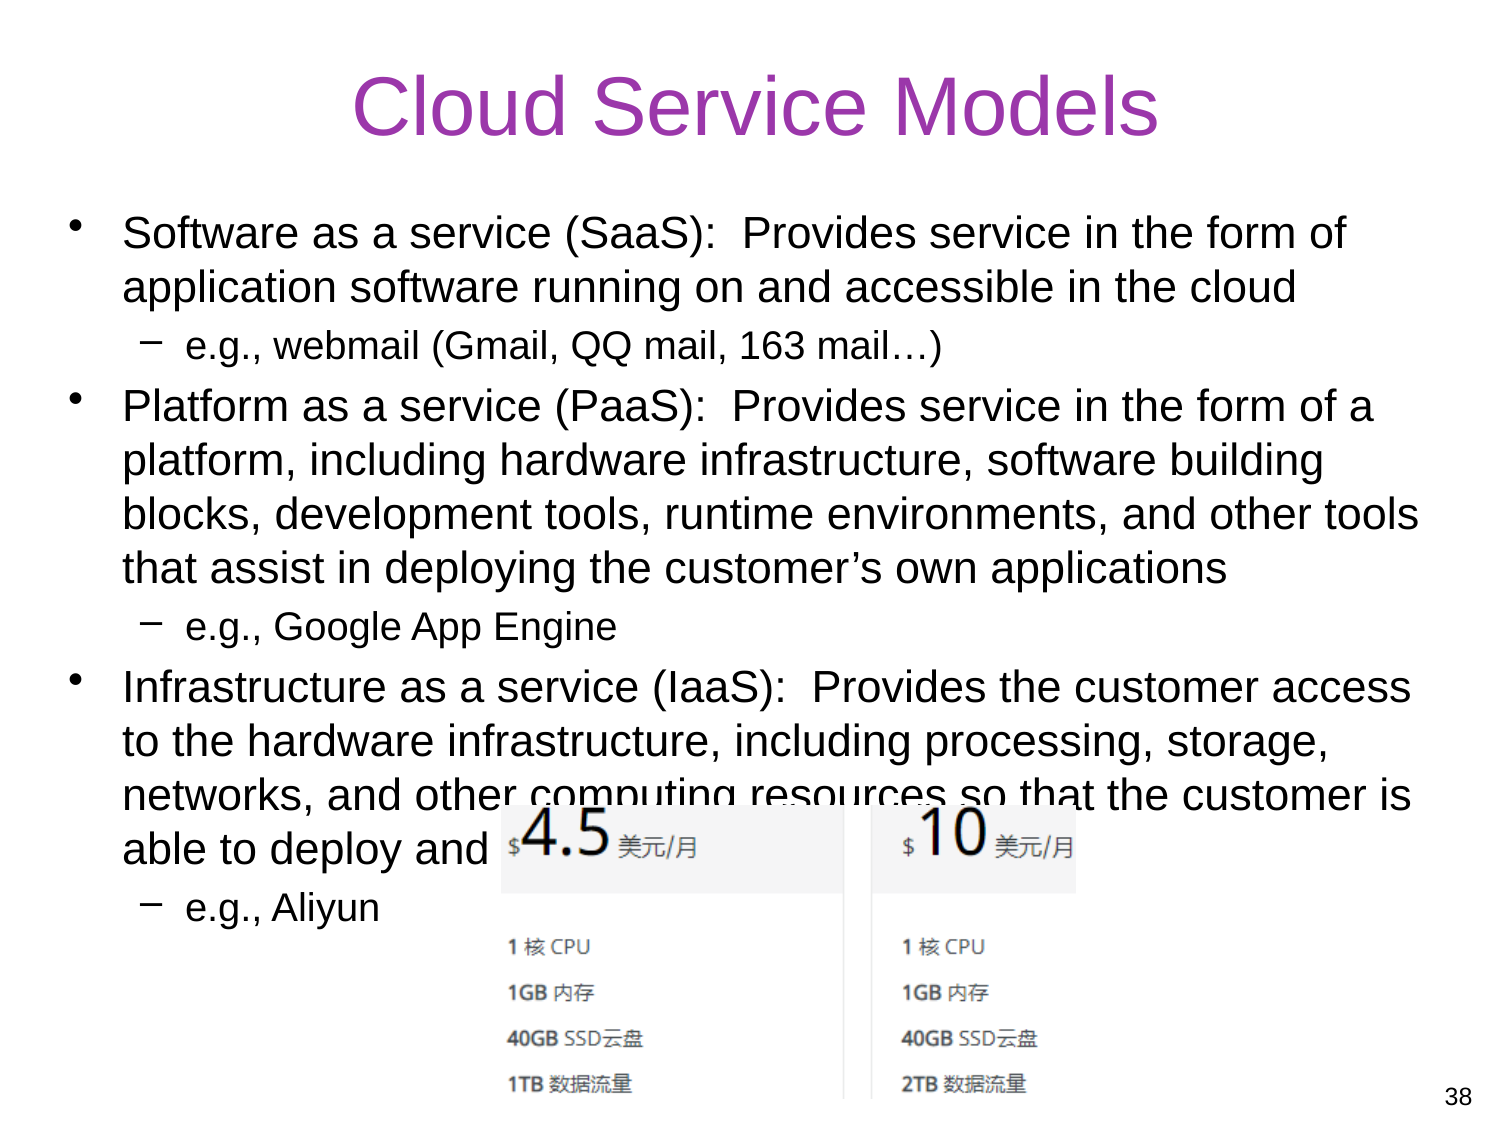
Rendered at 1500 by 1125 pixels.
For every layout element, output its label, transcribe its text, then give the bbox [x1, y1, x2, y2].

list Software as a service (SaaS): Provides service in the form of application software running on and accessible in the cloud e.g., webmail (Gmail, QQ mail, 163 mail…) Platform as a service (PaaS): Provides service in the form of a platform, including hardware infrastructure, software building blocks, development tools, runtime environments, and other tools that assist in deploying the customer’s own applications e.g., Google App Engine Infrastructure as a service (IaaS): Provides the customer access to the hardware infrastructure, including processing, storage, networks, and other computing resources so that the customer is able to deploy and run arbitrary software e.g., Aliyun [52, 196, 1459, 953]
picture [501, 805, 1076, 1099]
title Cloud Service Models [52, 30, 1459, 174]
slide_number 38 [1137, 1073, 1488, 1114]
